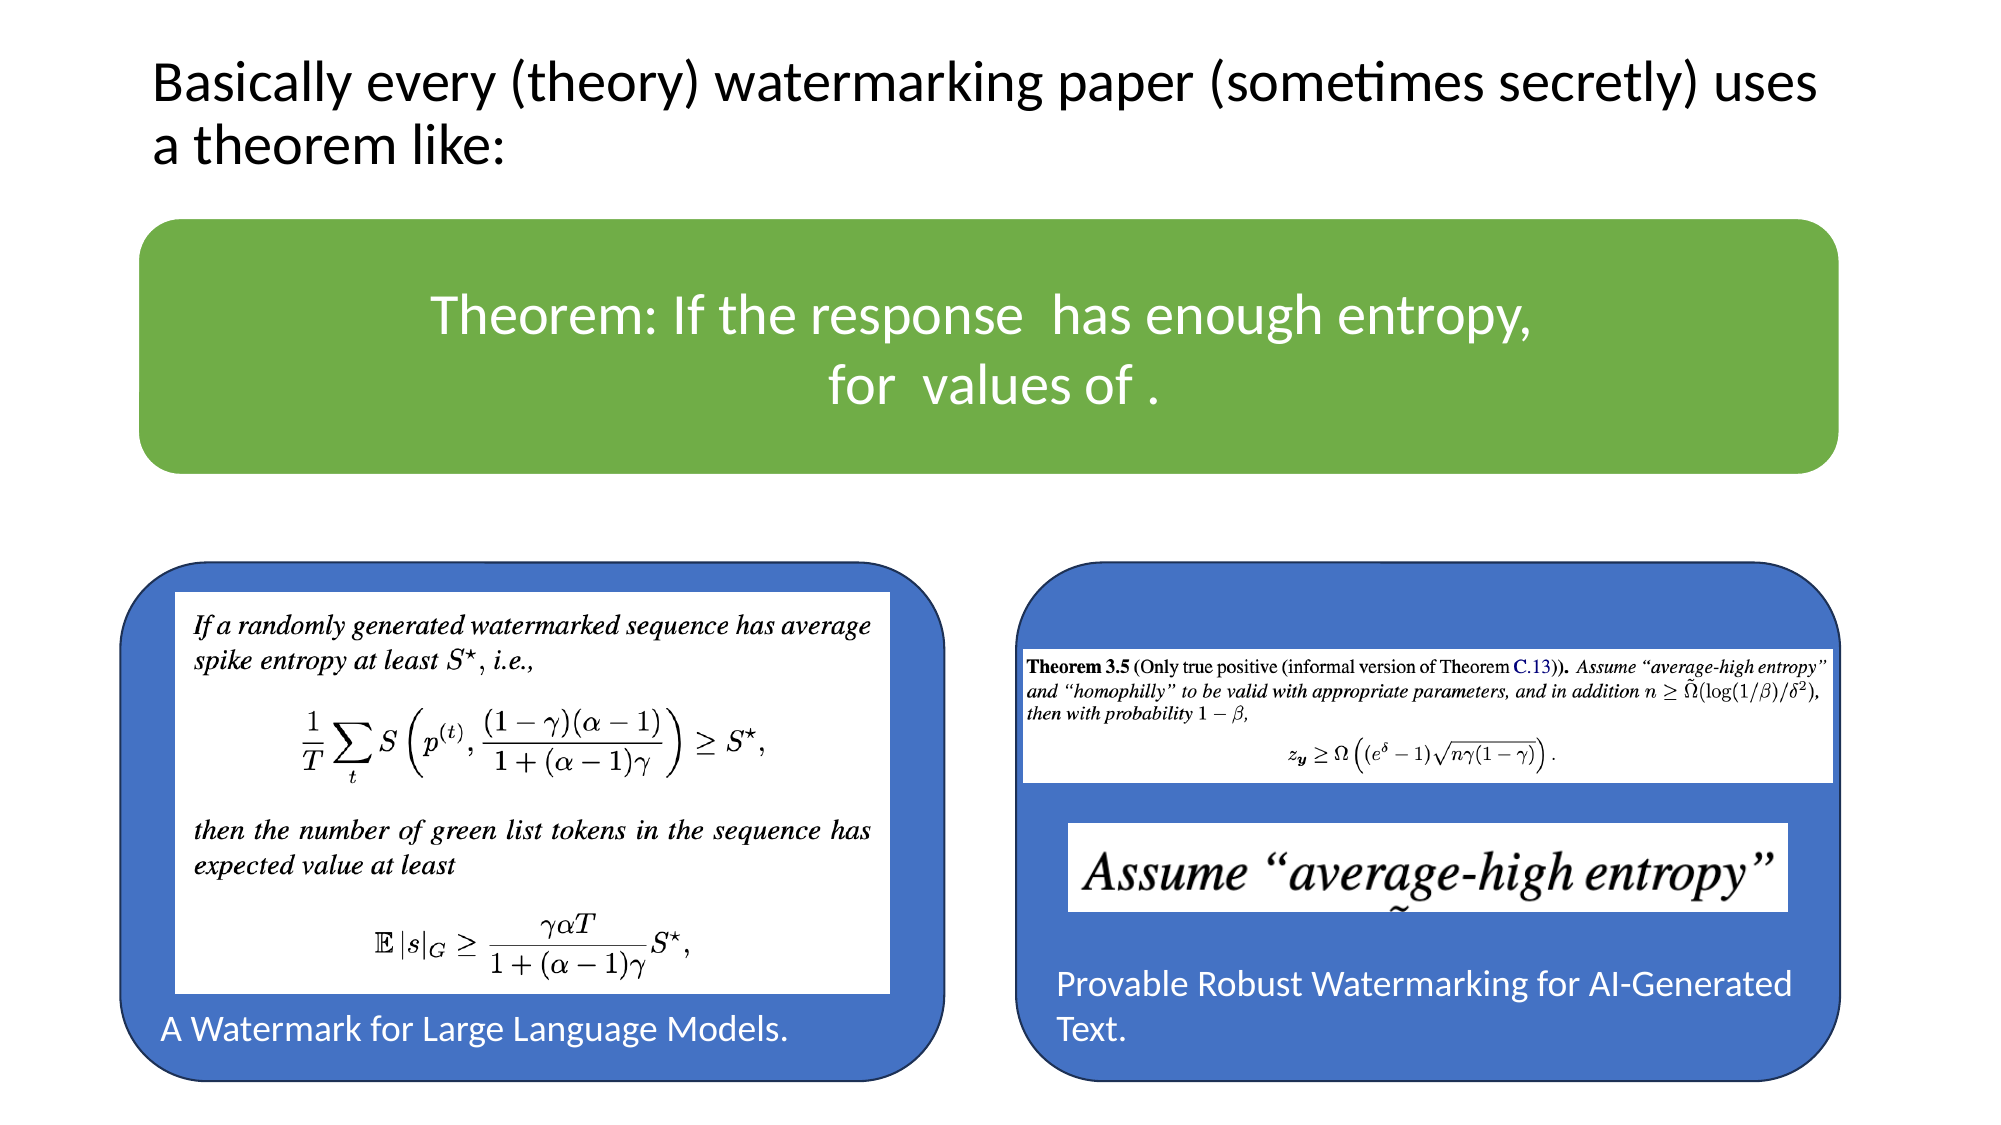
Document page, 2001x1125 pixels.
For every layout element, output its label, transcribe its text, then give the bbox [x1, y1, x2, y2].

text_box A Watermark for Large Language Models. [119, 561, 946, 1083]
picture [175, 592, 890, 994]
list Basically every (theory) watermarking paper (sometimes secretly) uses a theorem like: [137, 43, 1863, 758]
picture [1023, 649, 1833, 783]
text_box Provable Robust Watermarking for AI-Generated Text. [1015, 561, 1842, 1083]
picture [1068, 823, 1788, 912]
